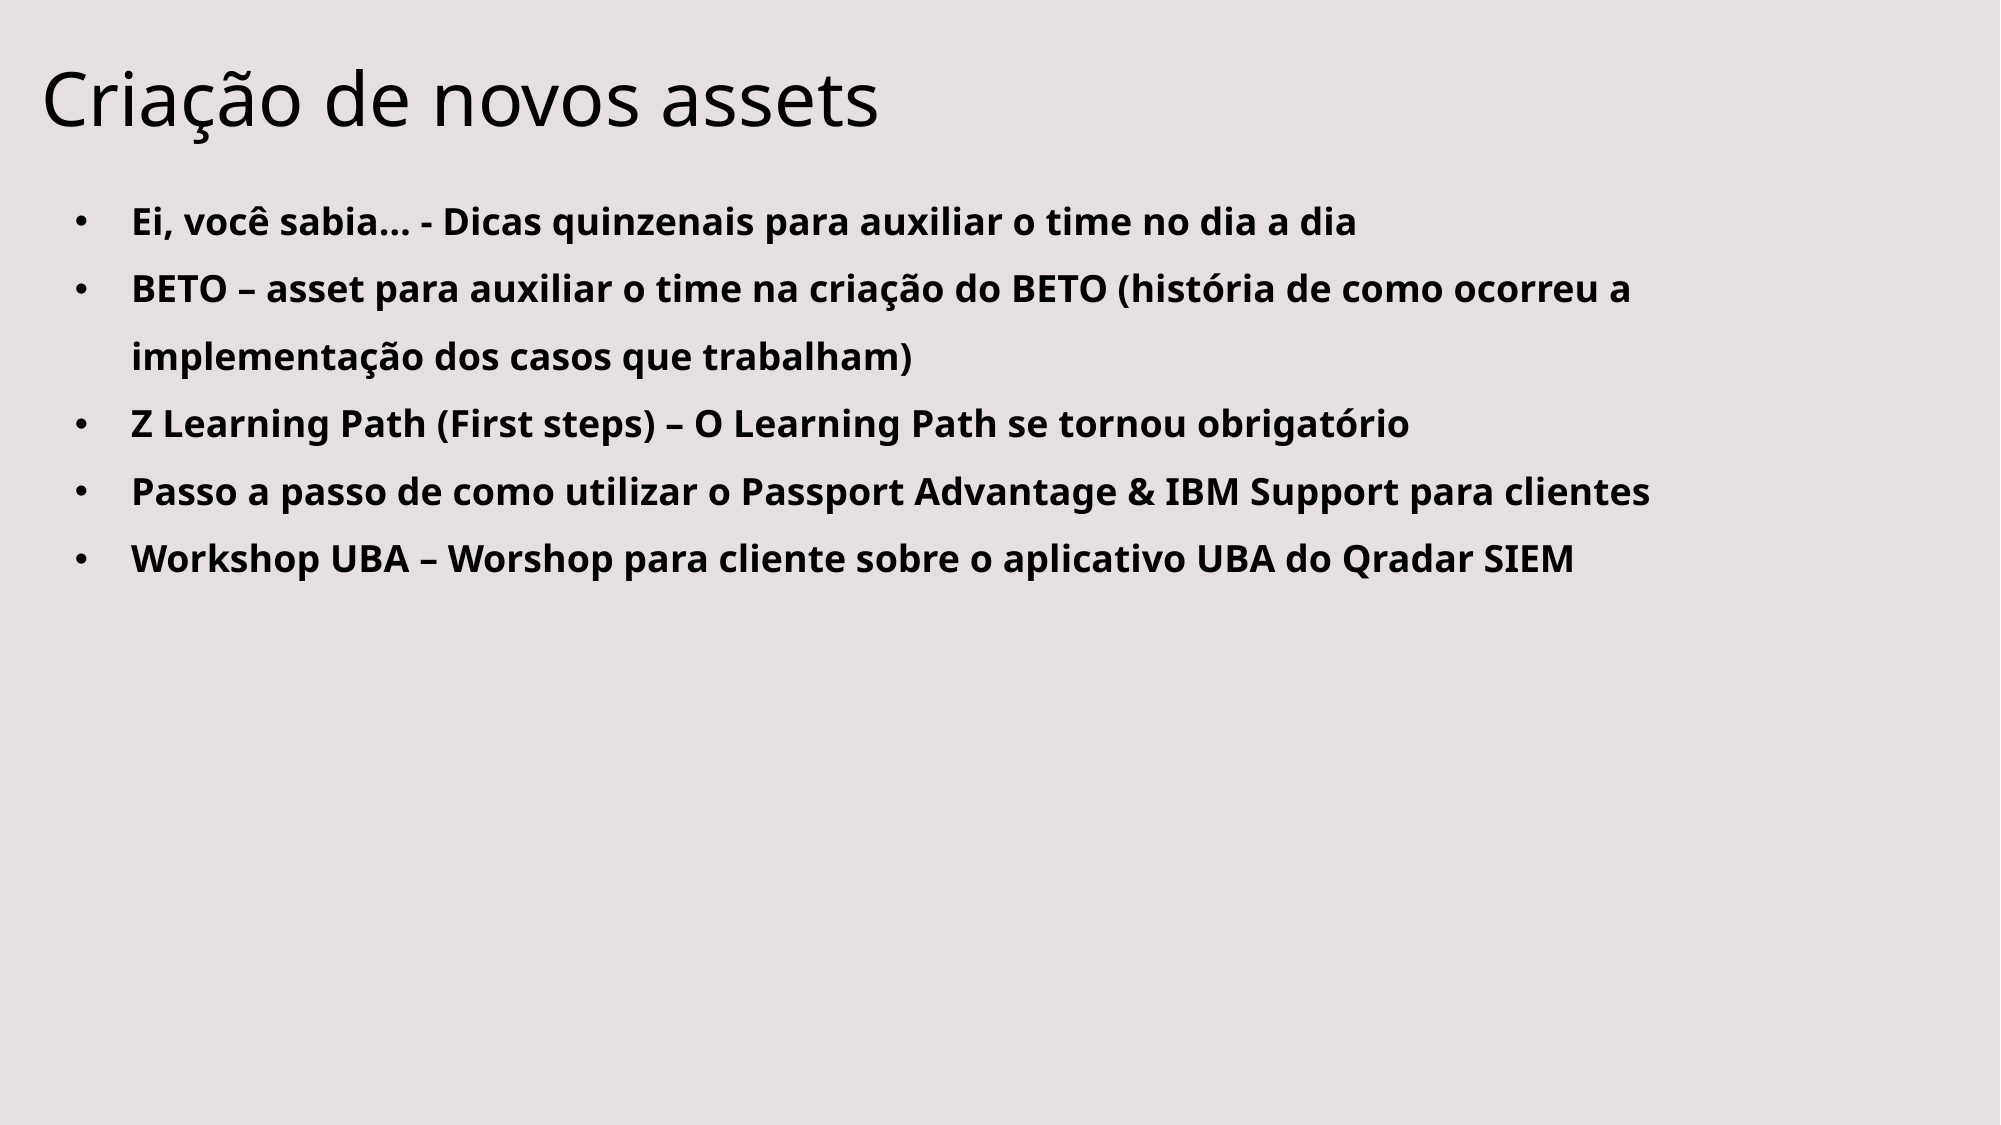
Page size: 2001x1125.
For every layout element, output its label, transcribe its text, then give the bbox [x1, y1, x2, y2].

text_box Ei, você sabia… - Dicas quinzenais para auxiliar o time no dia a dia BETO – asset para auxiliar o time na criação do BETO (história de como ocorreu a implementação dos casos que trabalham) Z Learning Path (First steps) – O Learning Path se tornou obrigatório Passo a passo de como utilizar o Passport Advantage & IBM Support para clientes Workshop UBA – Worshop para cliente sobre o aplicativo UBA do Qradar SIEM [59, 168, 1941, 588]
text_box Criação de novos assets [41, 51, 1959, 140]
